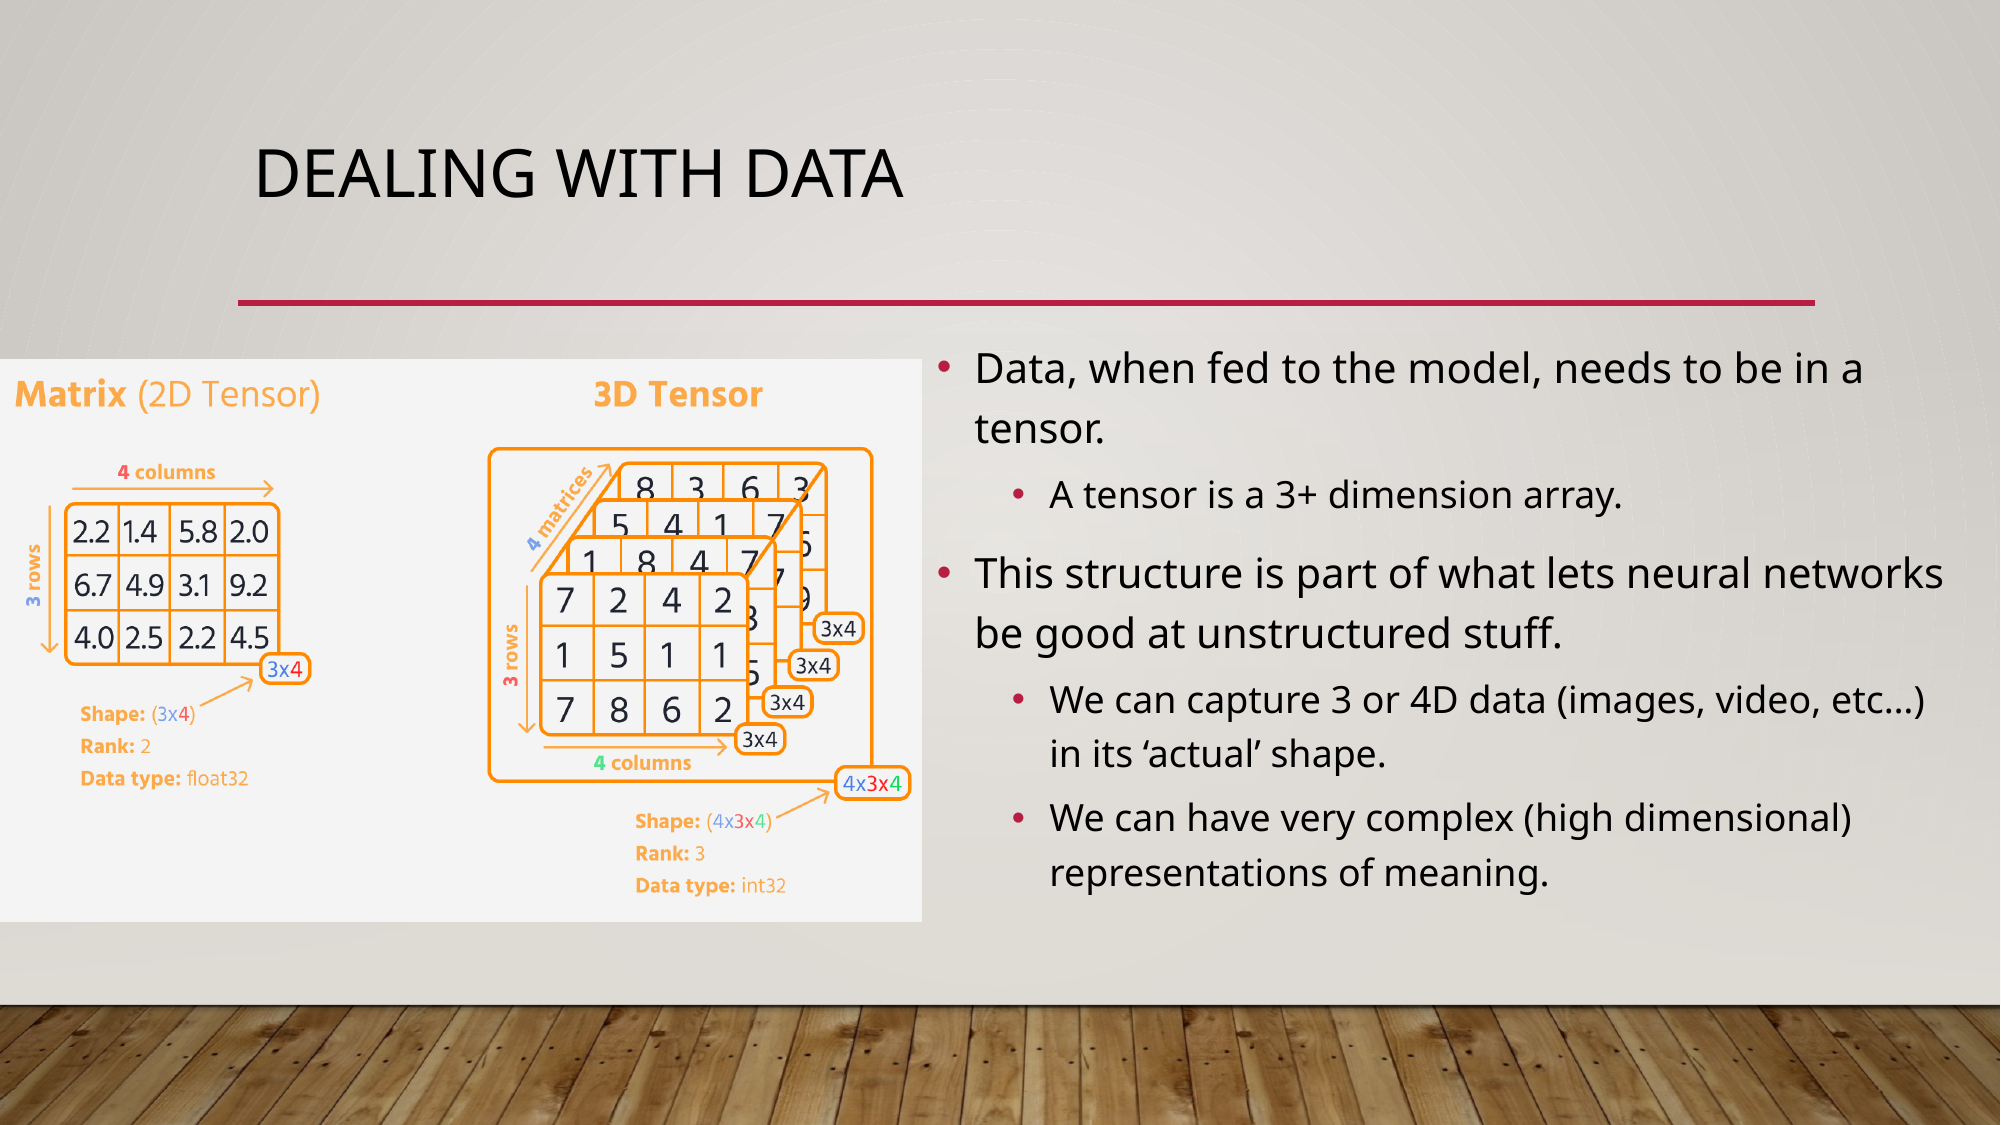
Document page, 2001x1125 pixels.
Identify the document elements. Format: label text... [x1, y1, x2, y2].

title Dealing with Data [238, 131, 1814, 305]
picture [0, 359, 923, 922]
list Data, when fed to the model, needs to be in a tensor. A tensor is a 3+ dimension array. This structure is part of what lets neural networks be good at unstructured stuff. We can capture 3 or 4D data (images, video, etc…) in its ‘actual’ shape. We can have very complex (high dimensional) representations of meaning. [921, 323, 1983, 994]
picture [0, 1005, 2000, 1125]
